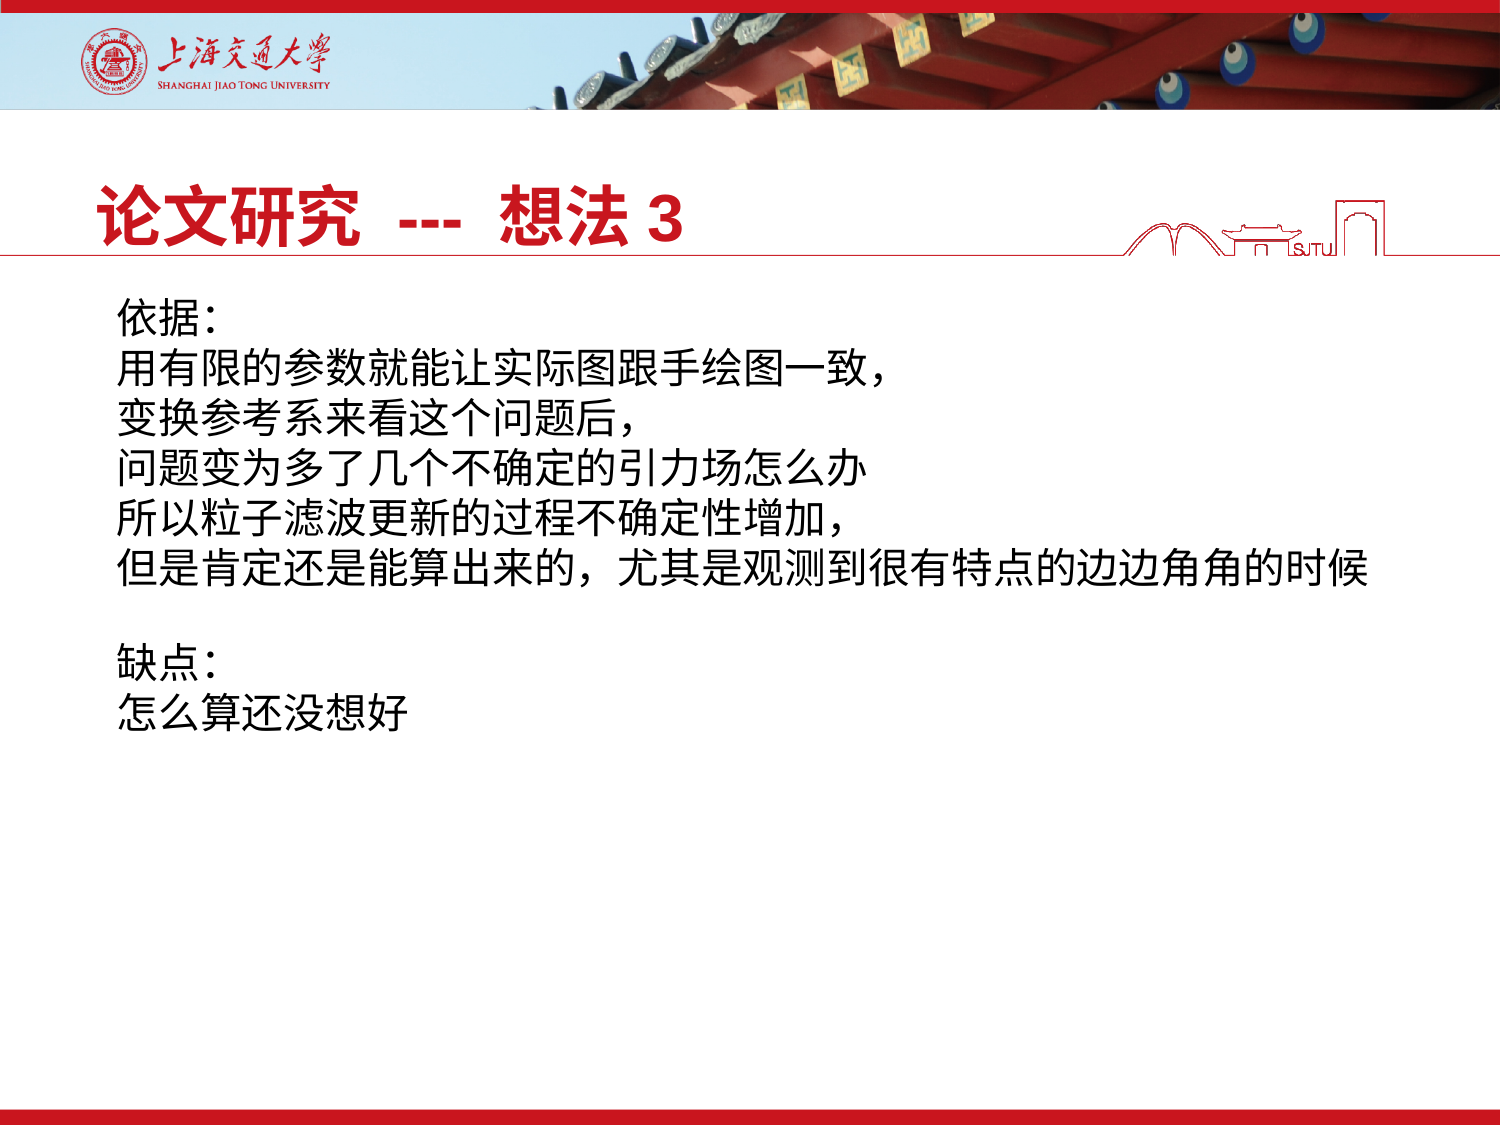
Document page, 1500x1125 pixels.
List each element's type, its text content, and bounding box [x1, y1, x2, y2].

picture [0, 0, 1500, 110]
text_box 依据： 用有限的参数就能让实际图跟手绘图一致， 变换参考系来看这个问题后， 问题变为多了几个不确定的引力场怎么办 所以粒子滤波更新的过程不确定性增加， 但是肯定还是能算出来的，尤其是观测到很有特点的边边角角的时候 缺点： 怎么算还没想好 [80, 276, 1455, 1084]
picture [0, 200, 1500, 256]
text_box 论文研究 --- 想法3 [80, 159, 1455, 254]
